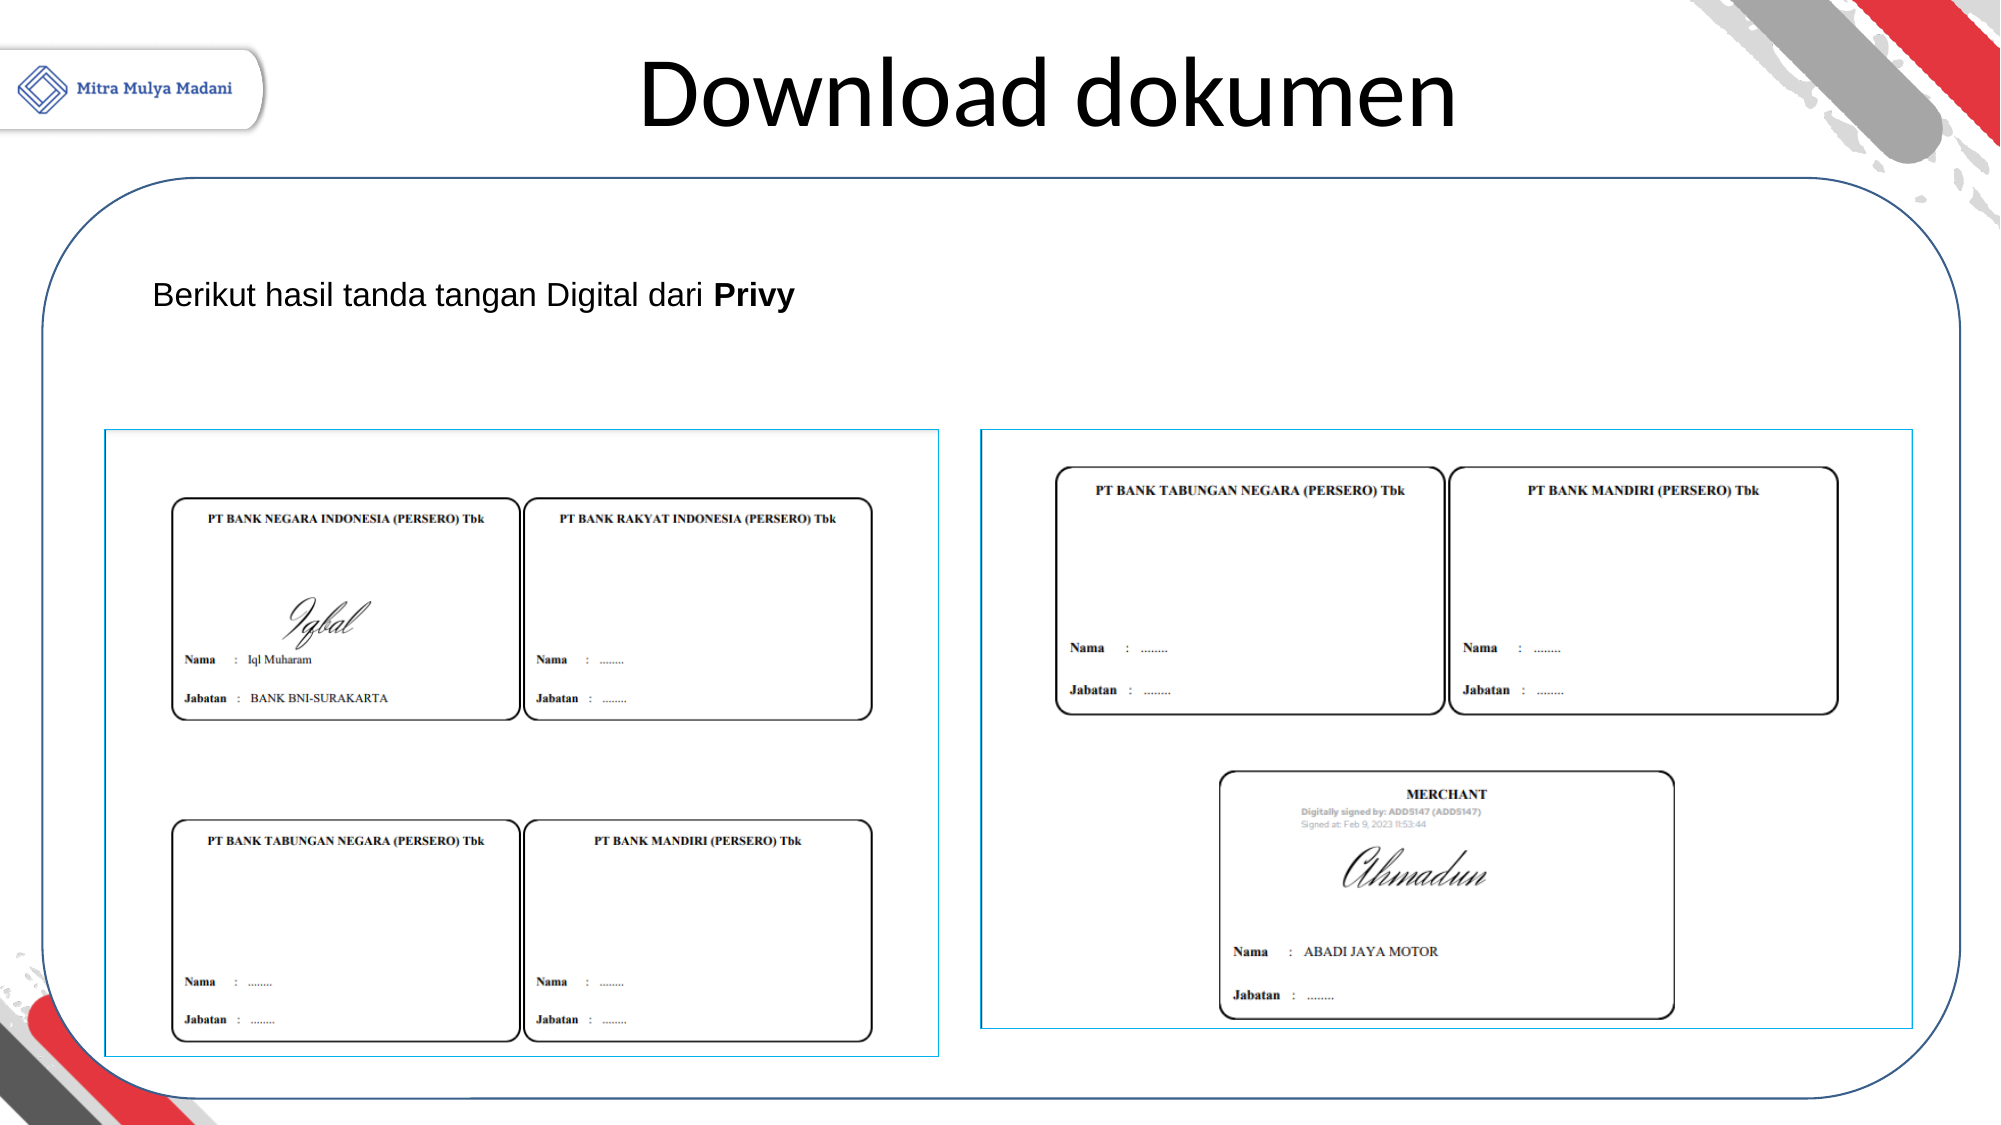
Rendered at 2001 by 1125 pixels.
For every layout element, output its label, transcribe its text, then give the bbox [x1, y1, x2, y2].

picture [0, 877, 219, 1125]
picture [0, 38, 271, 142]
picture [1683, 0, 2000, 399]
text_box Download dokumen [422, 32, 1677, 157]
picture [106, 431, 937, 1055]
text_box Berikut hasil tanda tangan Digital dari Privy [137, 265, 886, 320]
picture [982, 431, 1911, 1027]
